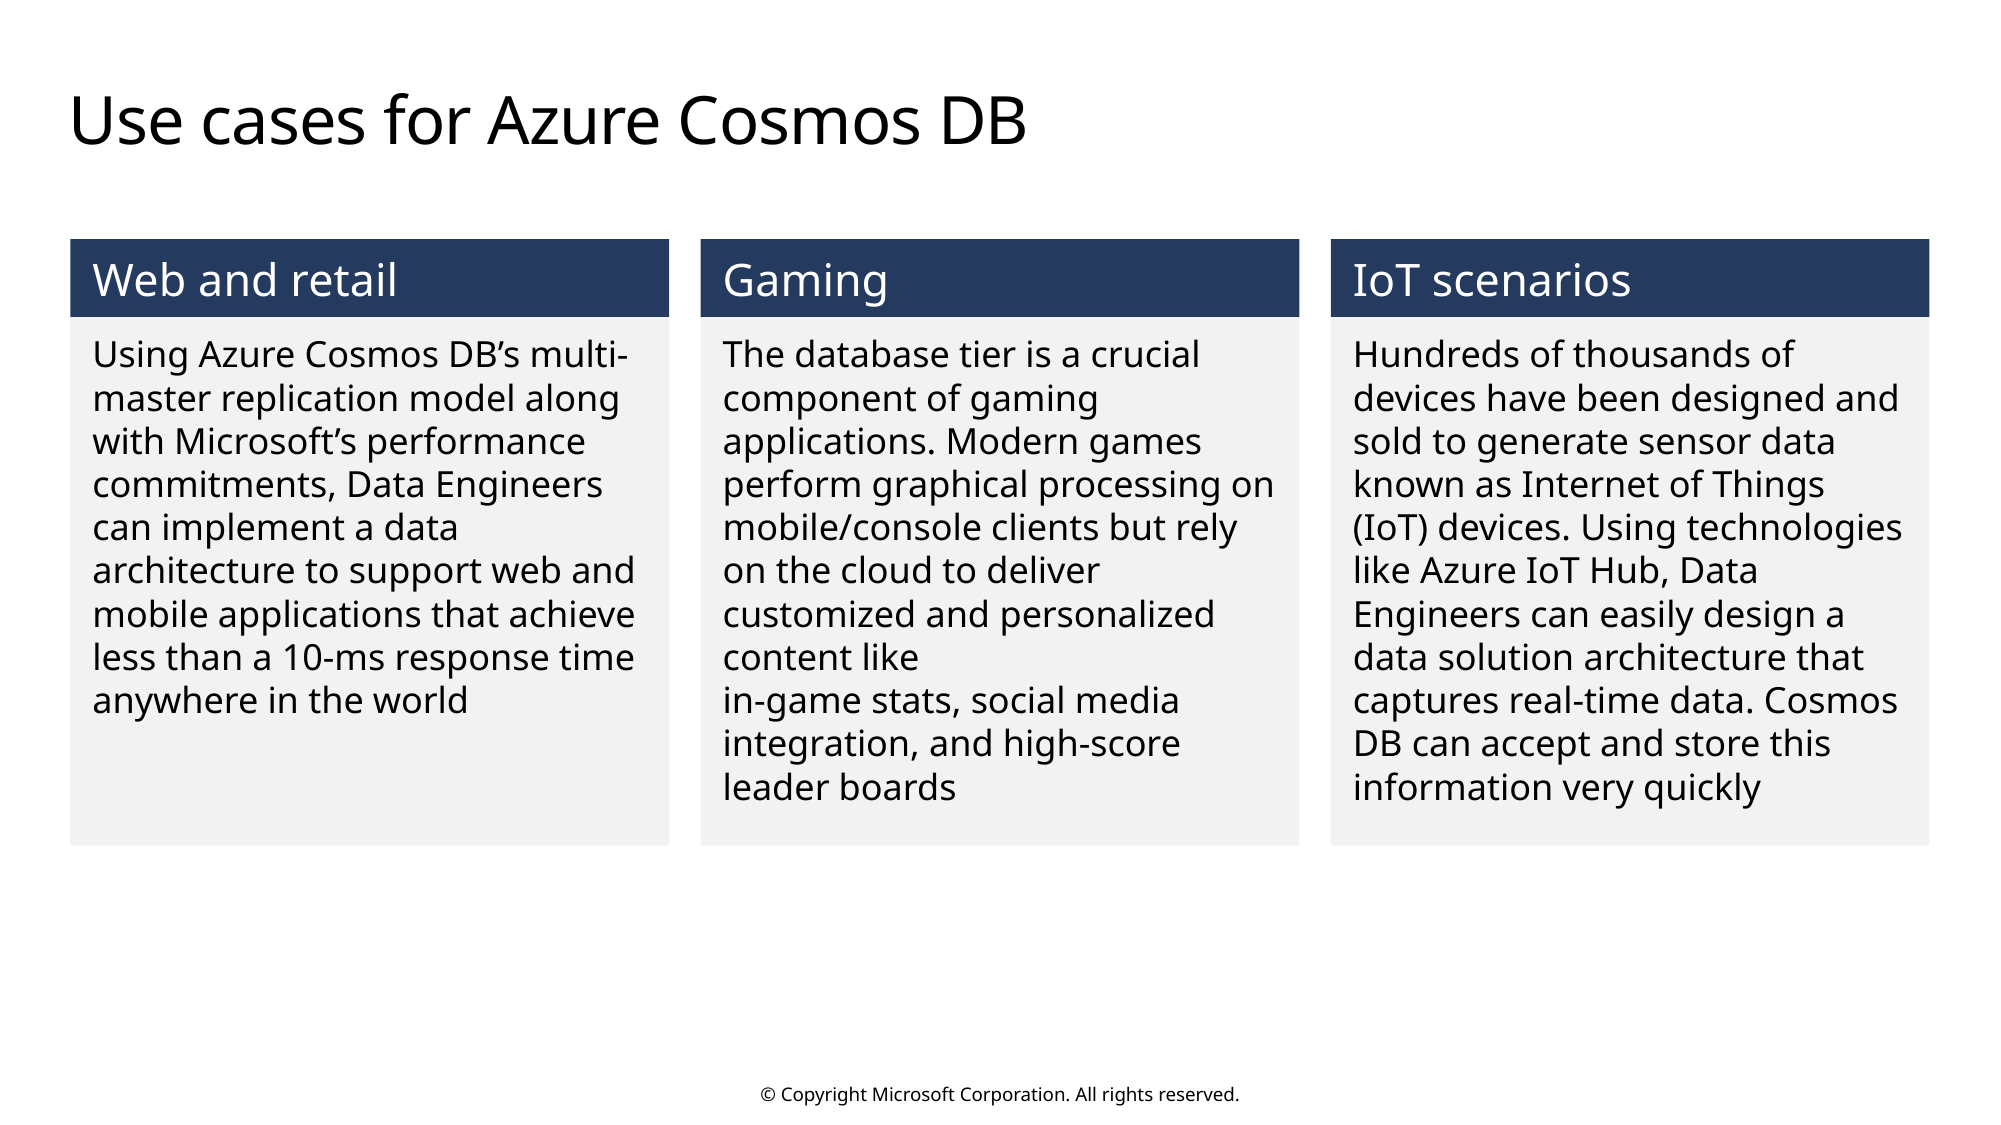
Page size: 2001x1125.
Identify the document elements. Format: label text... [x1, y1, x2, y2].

title Use cases for Azure Cosmos DB [68, 72, 1930, 184]
text_box Hundreds of thousands of devices have been designed and sold to generate sensor data known as Internet of Things (IoT) devices. Using technologies like Azure IoT Hub, Data Engineers can easily design a data solution architecture that captures real-time data. Cosmos DB can accept and store this information very quickly [1330, 317, 1930, 846]
text_box Gaming [700, 239, 1300, 317]
text_box Web and retail [70, 239, 670, 317]
text_box The database tier is a crucial component of gaming applications. Modern games perform graphical processing on mobile/console clients but rely on the cloud to deliver customized and personalized content like in-game stats, social media integration, and high-score leader boards [700, 317, 1300, 846]
text_box Using Azure Cosmos DB’s multi-master replication model along with Microsoft’s performance commitments, Data Engineers can implement a data architecture to support web and mobile applications that achieve less than a 10-ms response time anywhere in the world [70, 317, 670, 846]
text_box IoT scenarios [1330, 239, 1930, 317]
